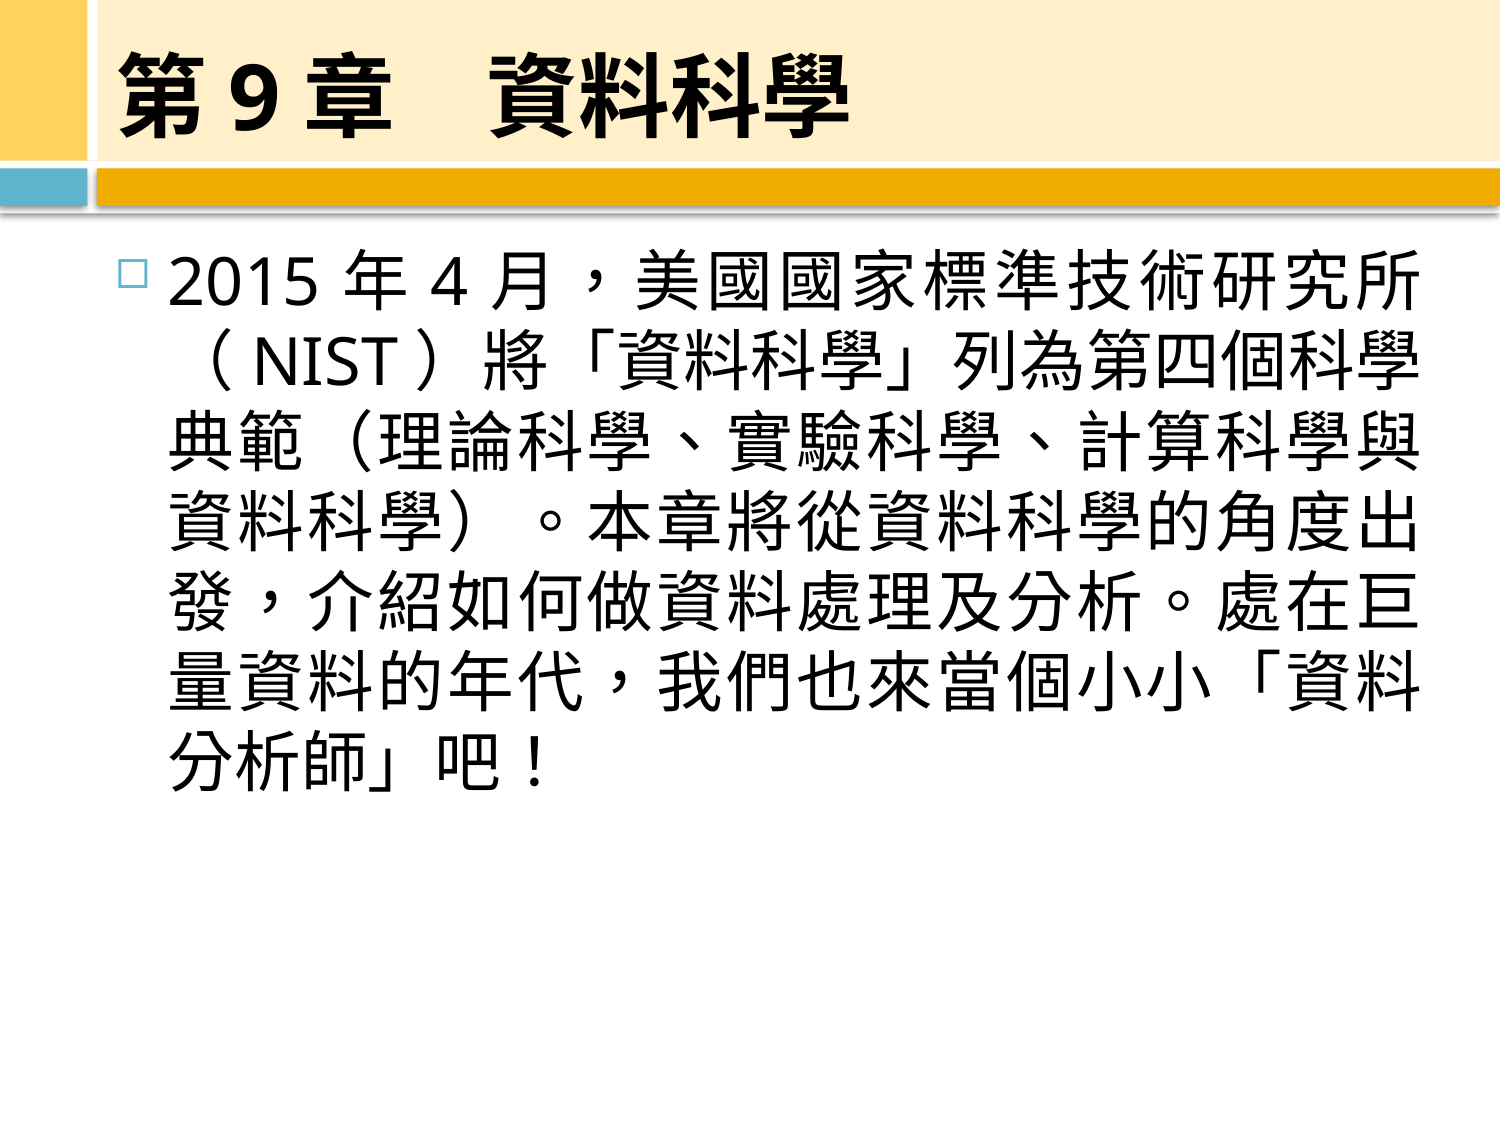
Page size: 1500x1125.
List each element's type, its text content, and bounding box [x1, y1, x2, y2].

list 2015年4月，美國國家標準技術研究所（NIST）將「資料科學」列為第四個科學典範（理論科學、實驗科學、計算科學與資料科學）。本章將從資料科學的角度出發，介紹如何做資料處理及分析。處在巨量資料的年代，我們也來當個小小「資料分析師」吧！ [100, 231, 1438, 1024]
title 第9章 資料科學 [100, 26, 1438, 161]
